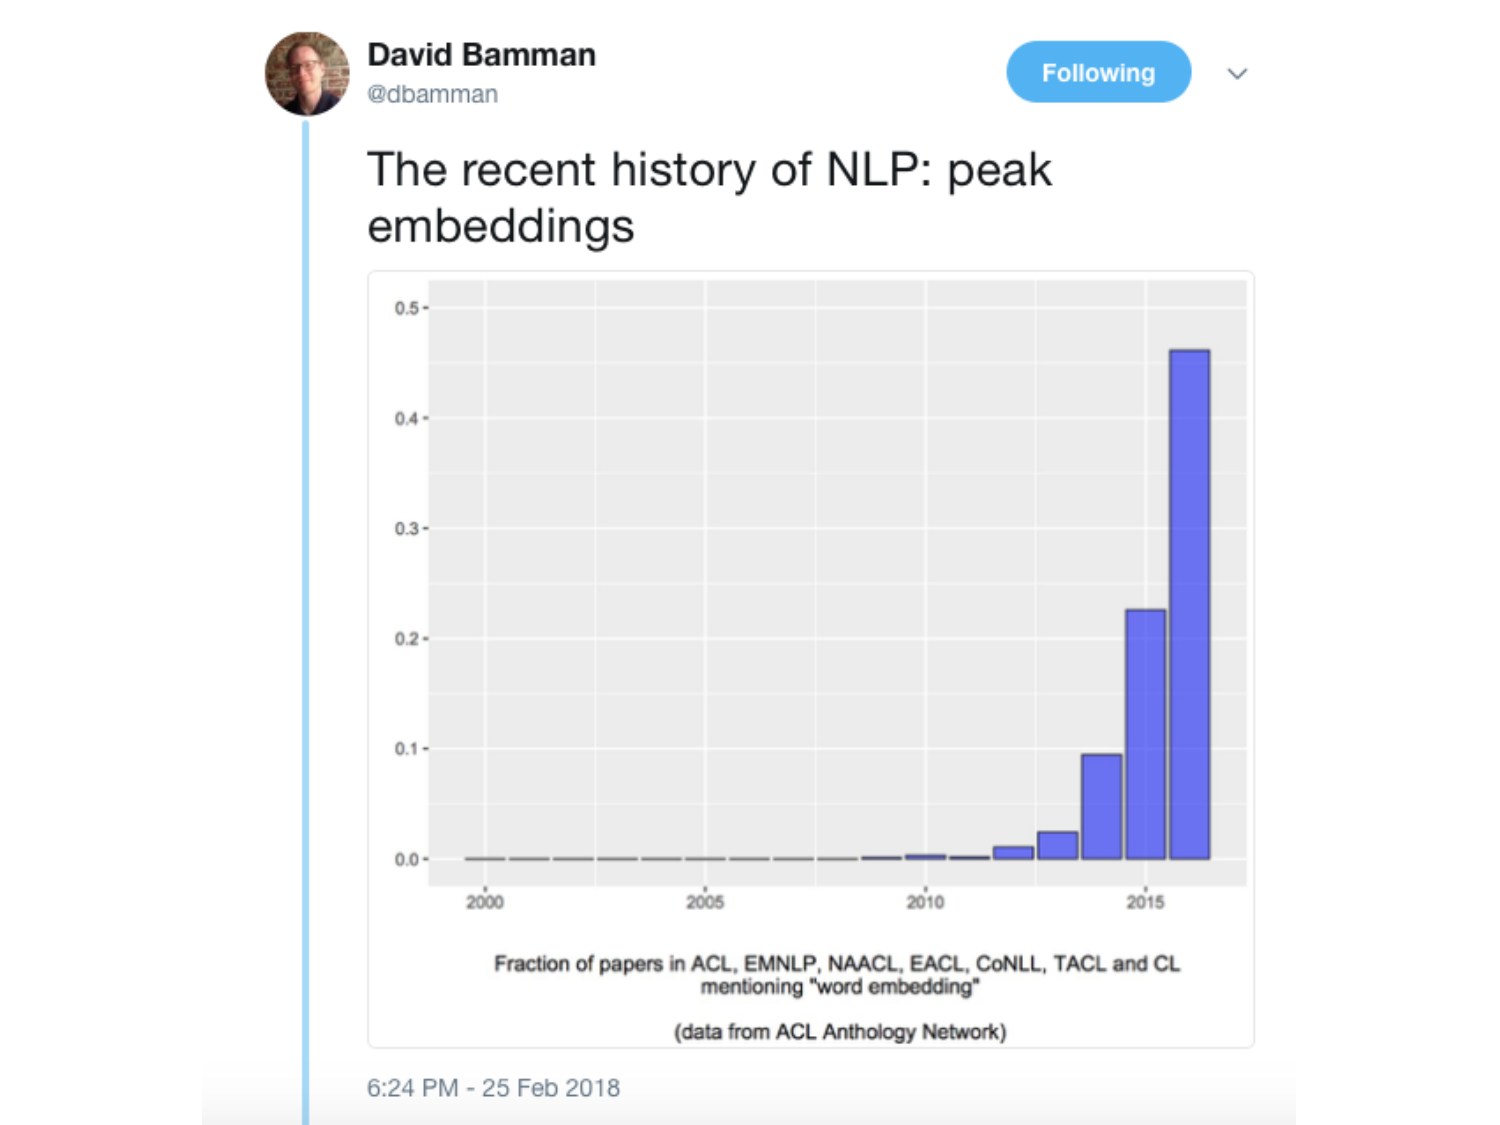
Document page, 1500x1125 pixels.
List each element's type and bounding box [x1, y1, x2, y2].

picture [201, 0, 1296, 1125]
